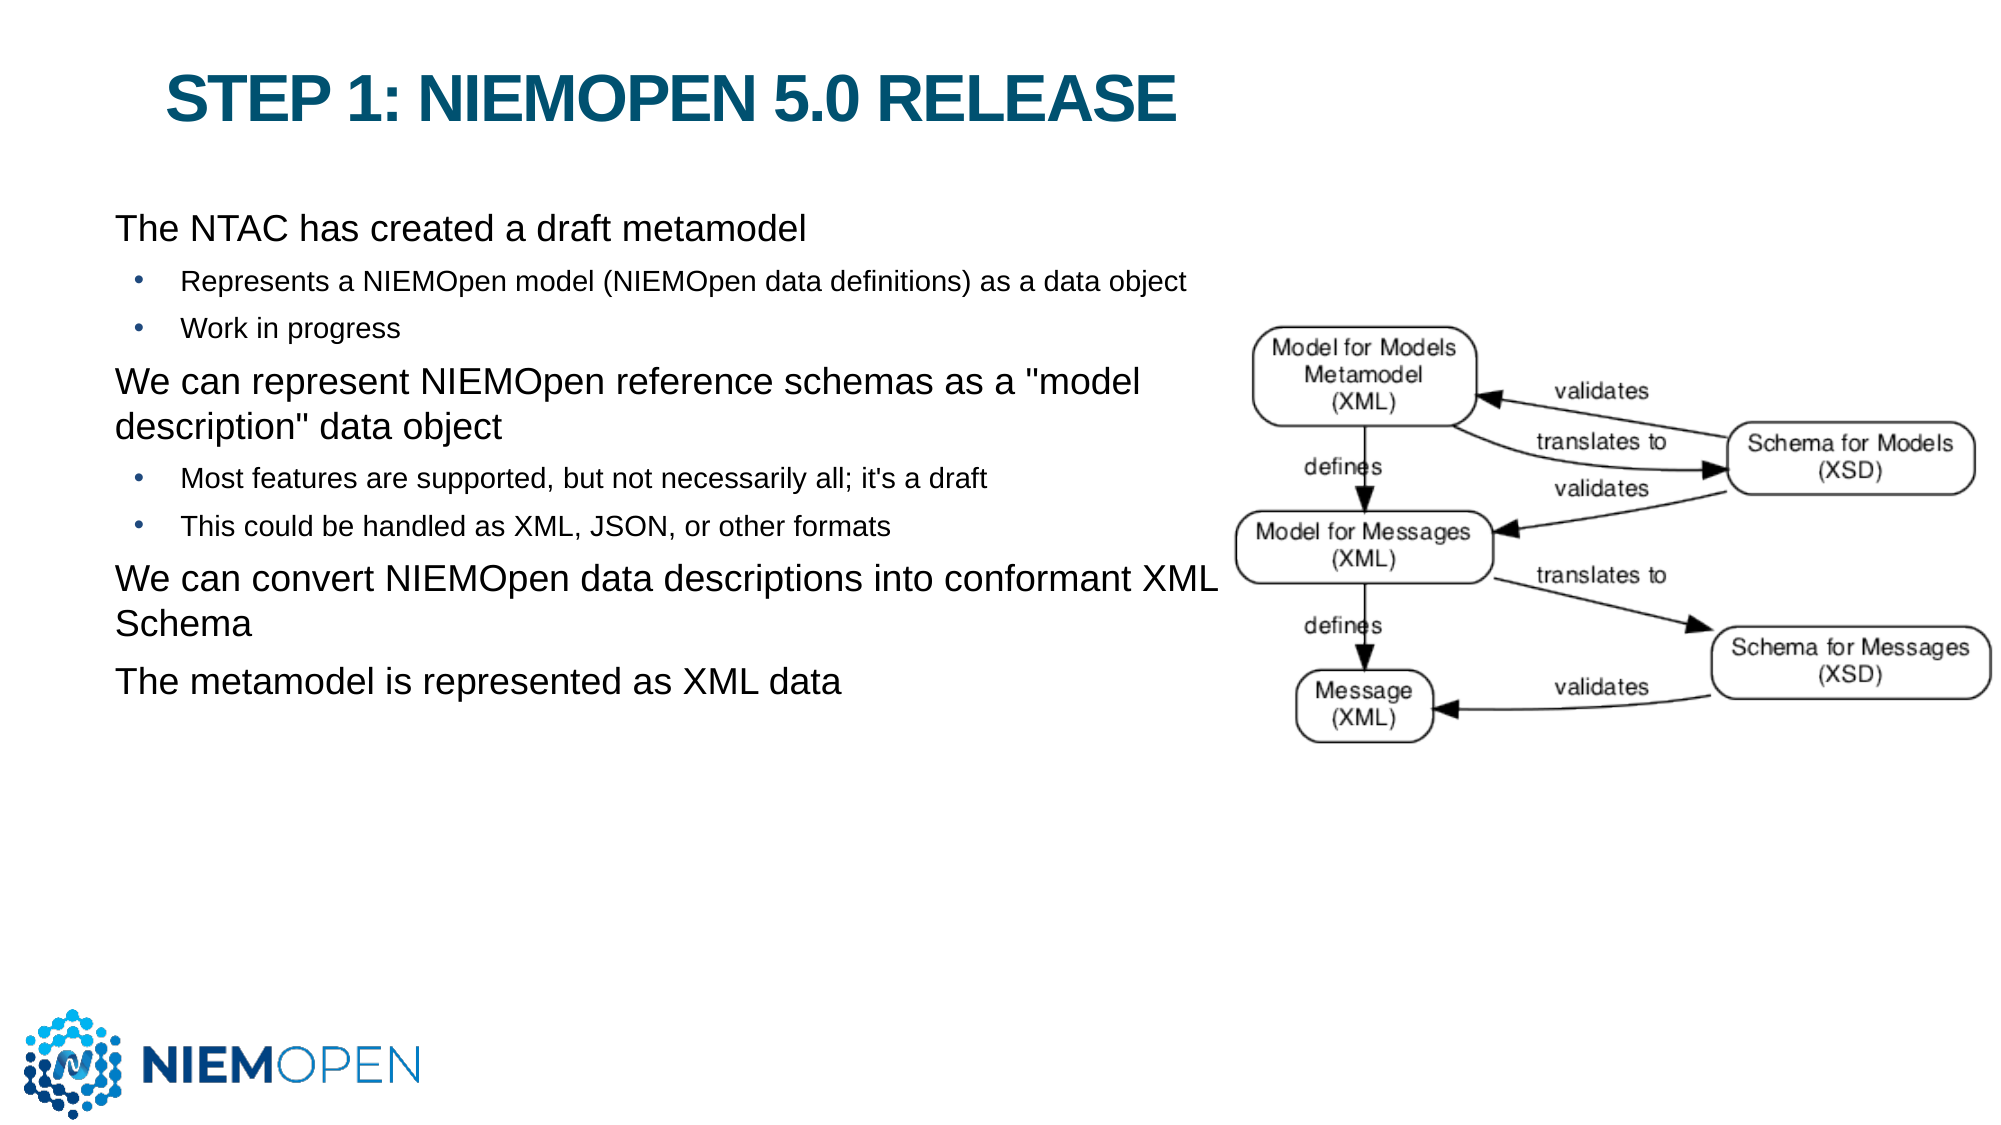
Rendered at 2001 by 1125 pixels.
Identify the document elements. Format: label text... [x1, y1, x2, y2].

picture [19, 1004, 424, 1125]
text_box Step 1: NIEMOpen 5.0 Release [0, 62, 2000, 150]
list The NTAC has created a draft metamodel Represents a NIEMOpen model (NIEMOpen data definitions) as a data object Work in progress We can represent NIEMOpen reference schemas as a "model description" data object Most features are supported, but not necessarily all; it's a draft This could be handled as XML, JSON, or other formats We can convert NIEMOpen data descriptions into conformant XML Schema The metamodel is represented as XML data [99, 196, 1260, 981]
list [1226, 318, 2000, 754]
